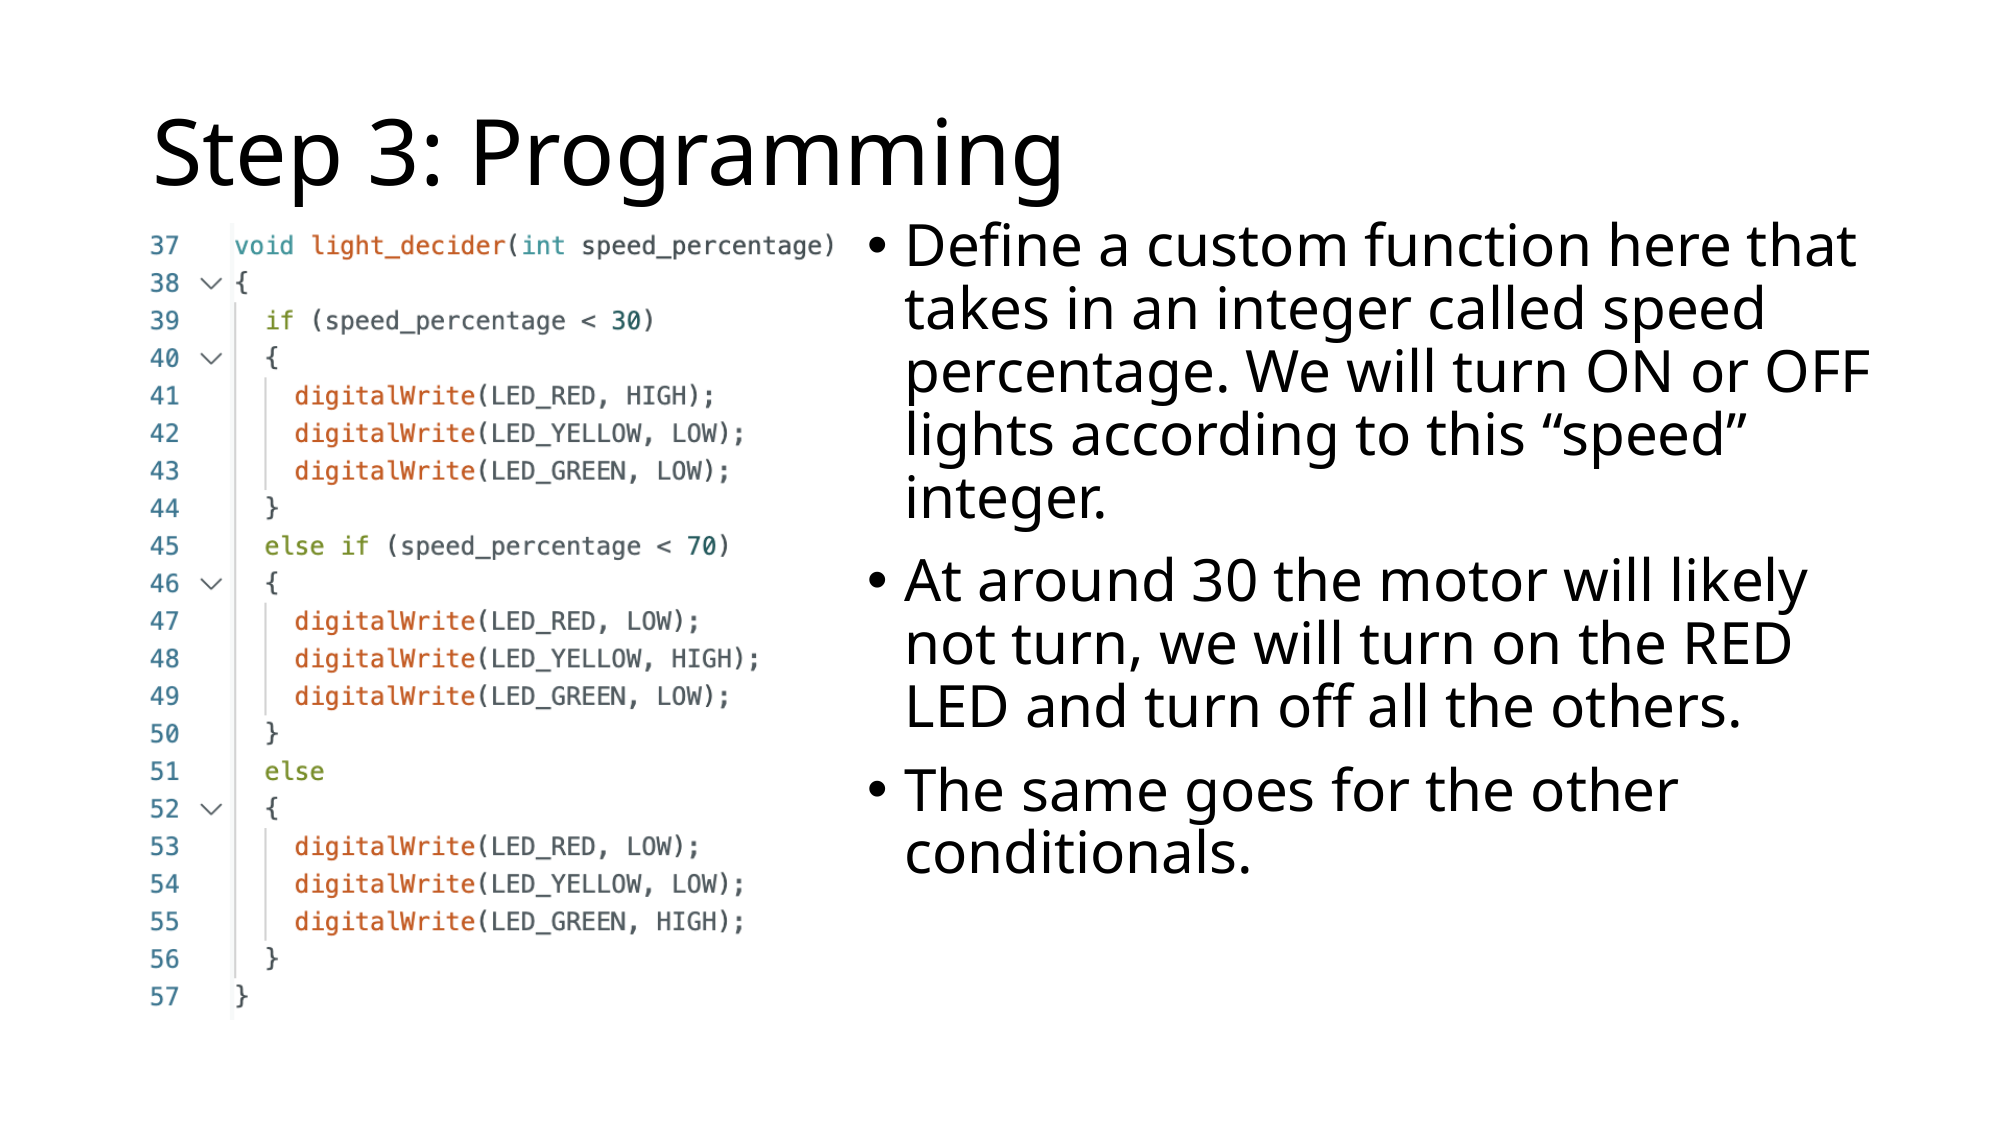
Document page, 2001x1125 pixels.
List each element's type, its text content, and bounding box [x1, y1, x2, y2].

picture [134, 223, 850, 1021]
text_box Define a custom function here that takes in an integer called speed percentage. We will turn ON or OFF lights according to this “speed” integer. At around 30 the motor will likely not turn, we will turn on the RED LED and turn off all the others. The same goes for the other conditionals. [852, 208, 1914, 1035]
text_box Step 3: Programming [137, 47, 1863, 265]
